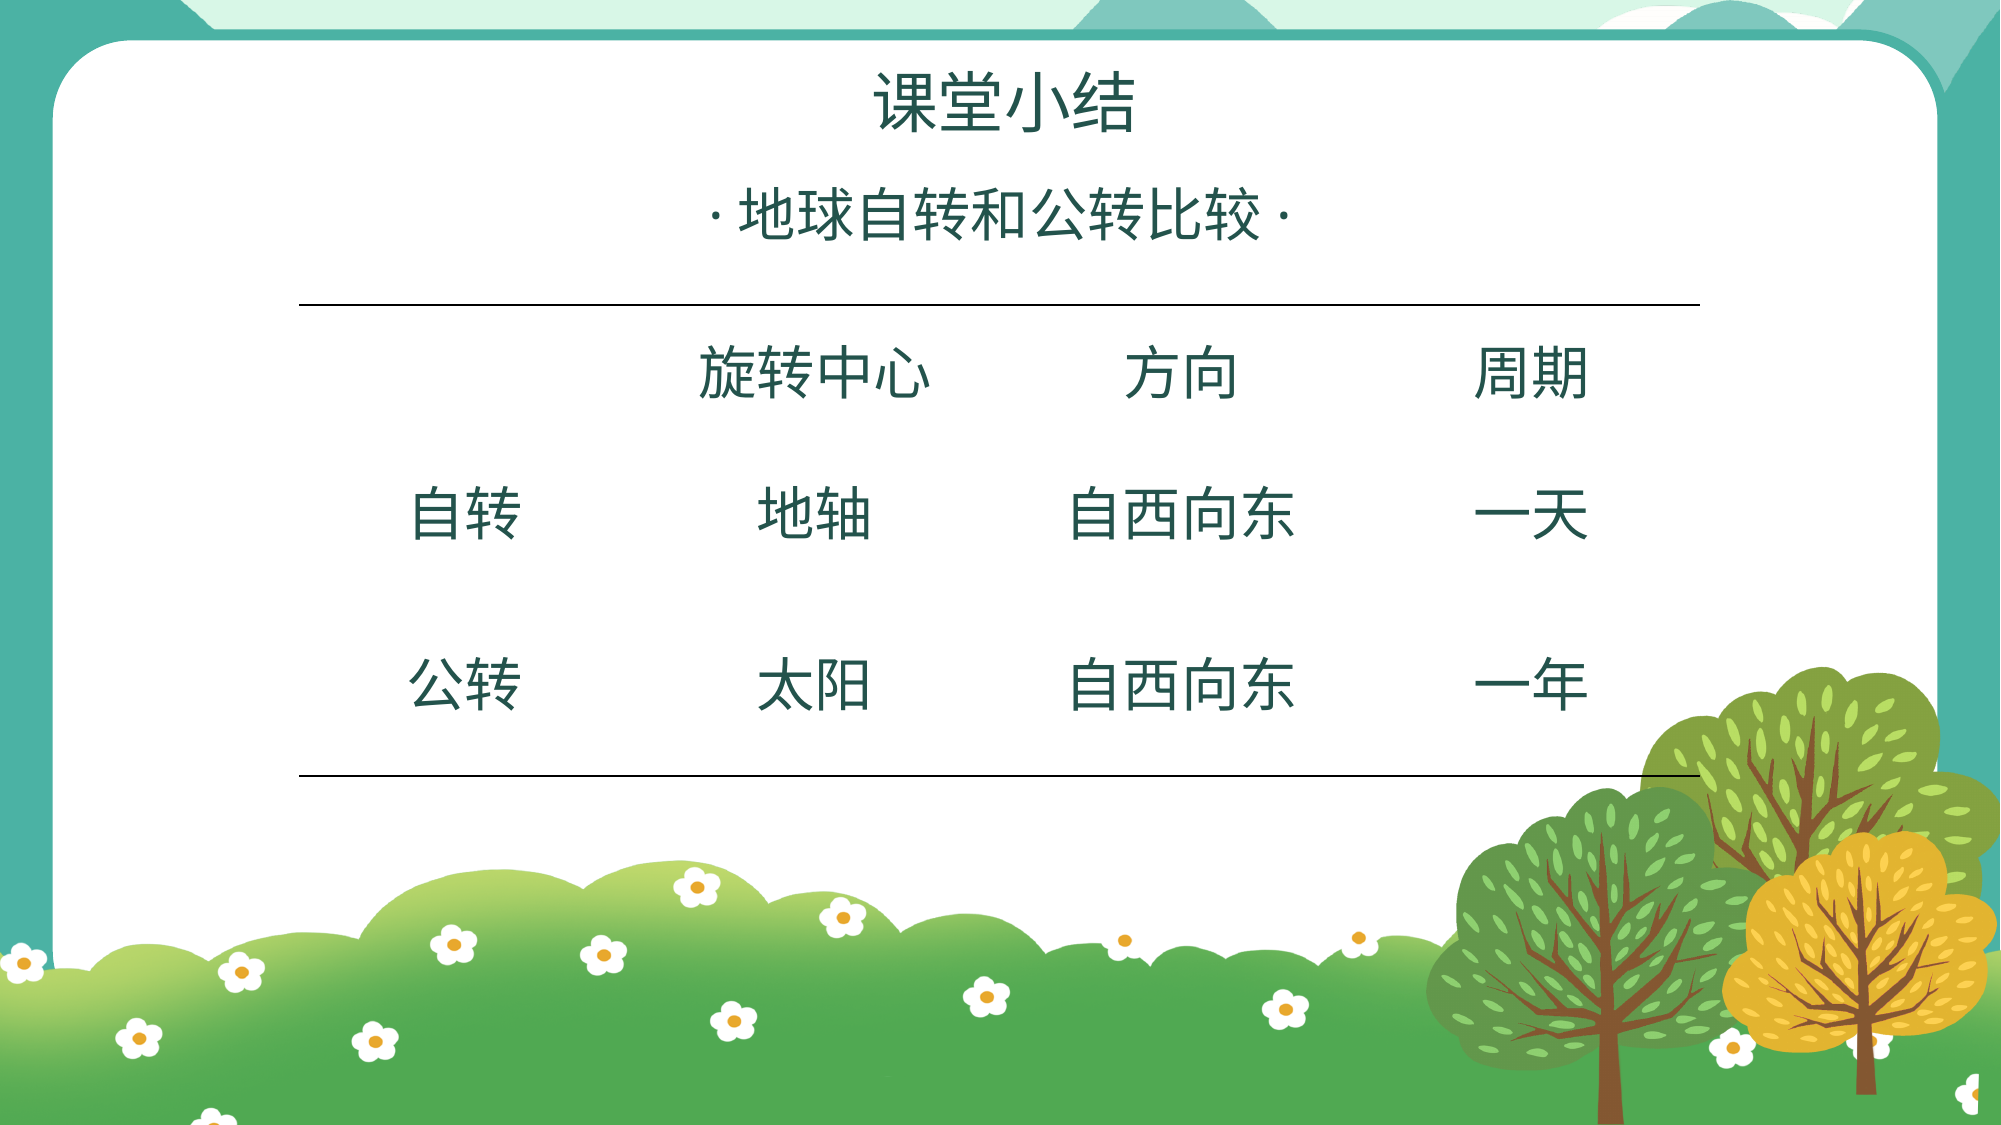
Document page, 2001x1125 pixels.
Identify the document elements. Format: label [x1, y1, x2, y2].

text_box [0, 860, 1426, 1125]
text_box [1426, 664, 1997, 1125]
text_box [0, 0, 2000, 860]
